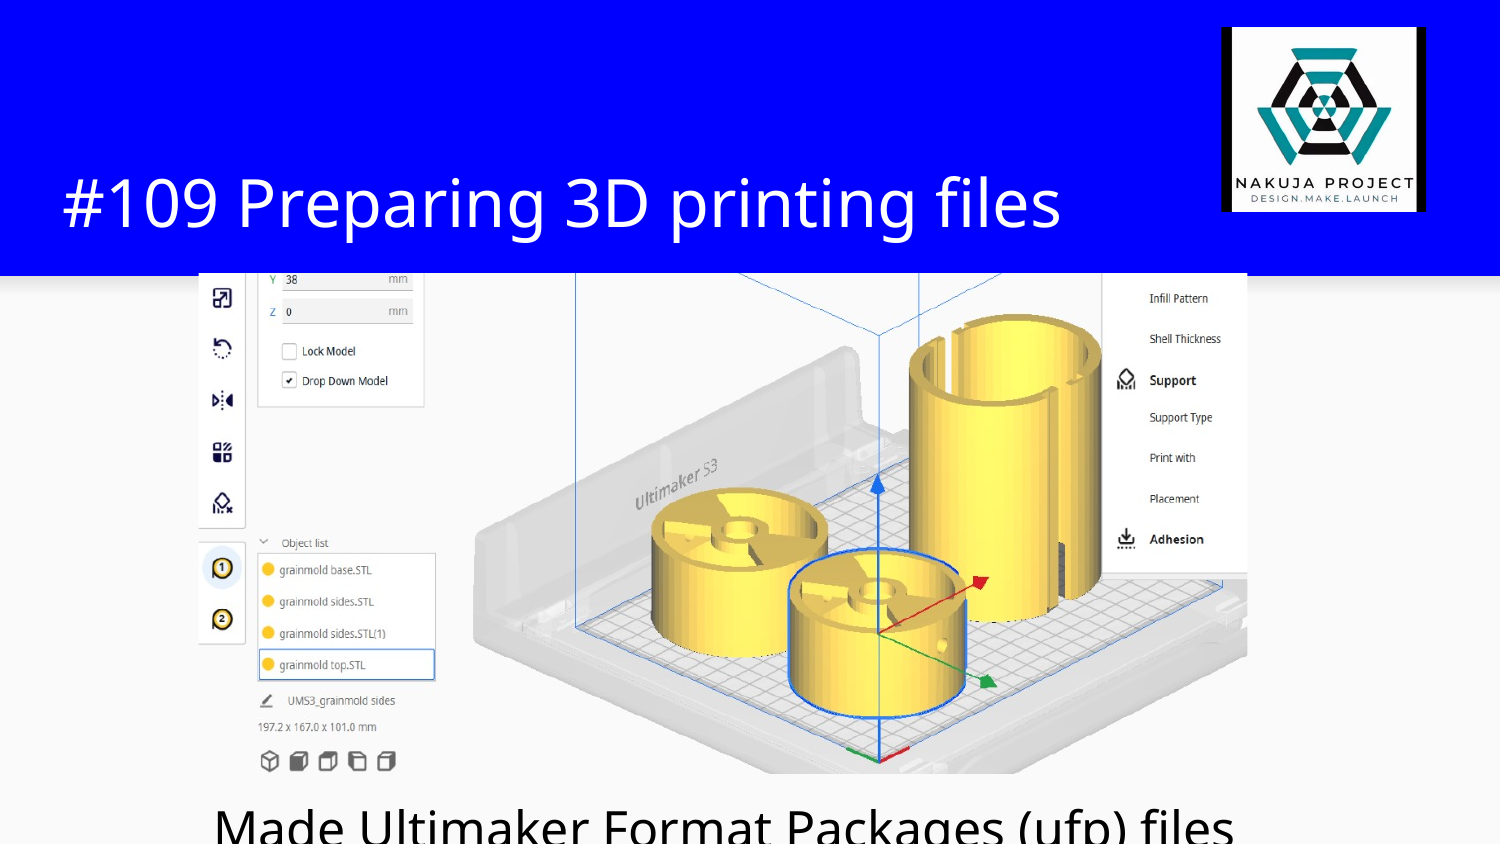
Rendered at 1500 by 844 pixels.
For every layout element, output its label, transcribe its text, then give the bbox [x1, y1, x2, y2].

picture [1221, 17, 1427, 212]
picture [198, 272, 1248, 774]
list Made Ultimaker Format Packages (ufp) files [198, 773, 1373, 844]
title #109 Preparing 3D printing files [47, 129, 1183, 256]
